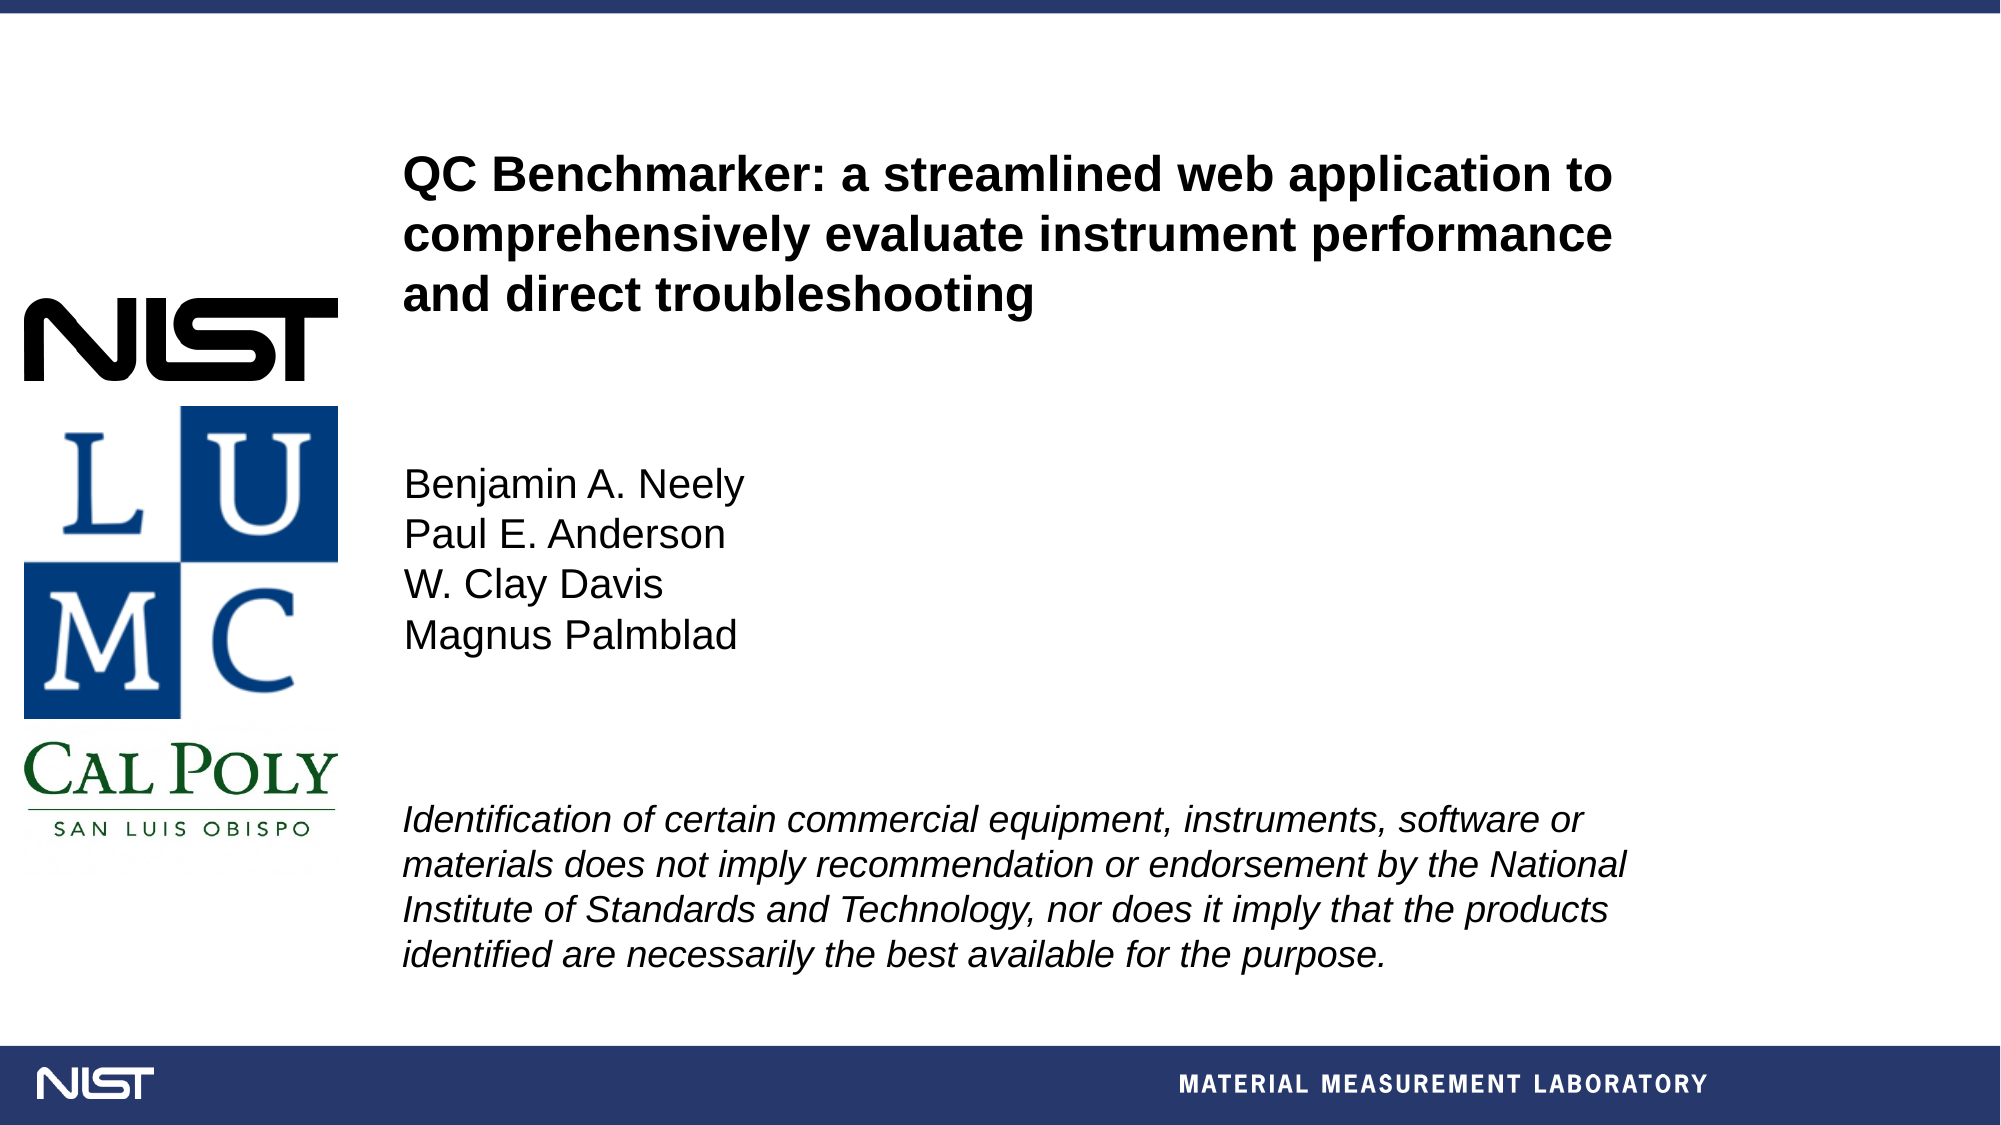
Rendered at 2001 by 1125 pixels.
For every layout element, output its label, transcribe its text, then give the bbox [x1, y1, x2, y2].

picture [24, 298, 338, 381]
picture [24, 405, 338, 877]
picture [37, 1067, 154, 1099]
text_box Benjamin A. Neely Paul E. Anderson W. Clay Davis Magnus Palmblad [389, 449, 760, 665]
picture [1180, 1073, 1707, 1093]
text_box Identification of certain commercial equipment, instruments, software or materials does not imply recommendation or endorsement by the National Institute of Standards and Technology, nor does it imply that the products identified are necessarily the best available for the purpose. [387, 787, 1707, 983]
title QC Benchmarker: a streamlined web application to comprehensively evaluate instrument performance and direct troubleshooting [387, 137, 1663, 325]
